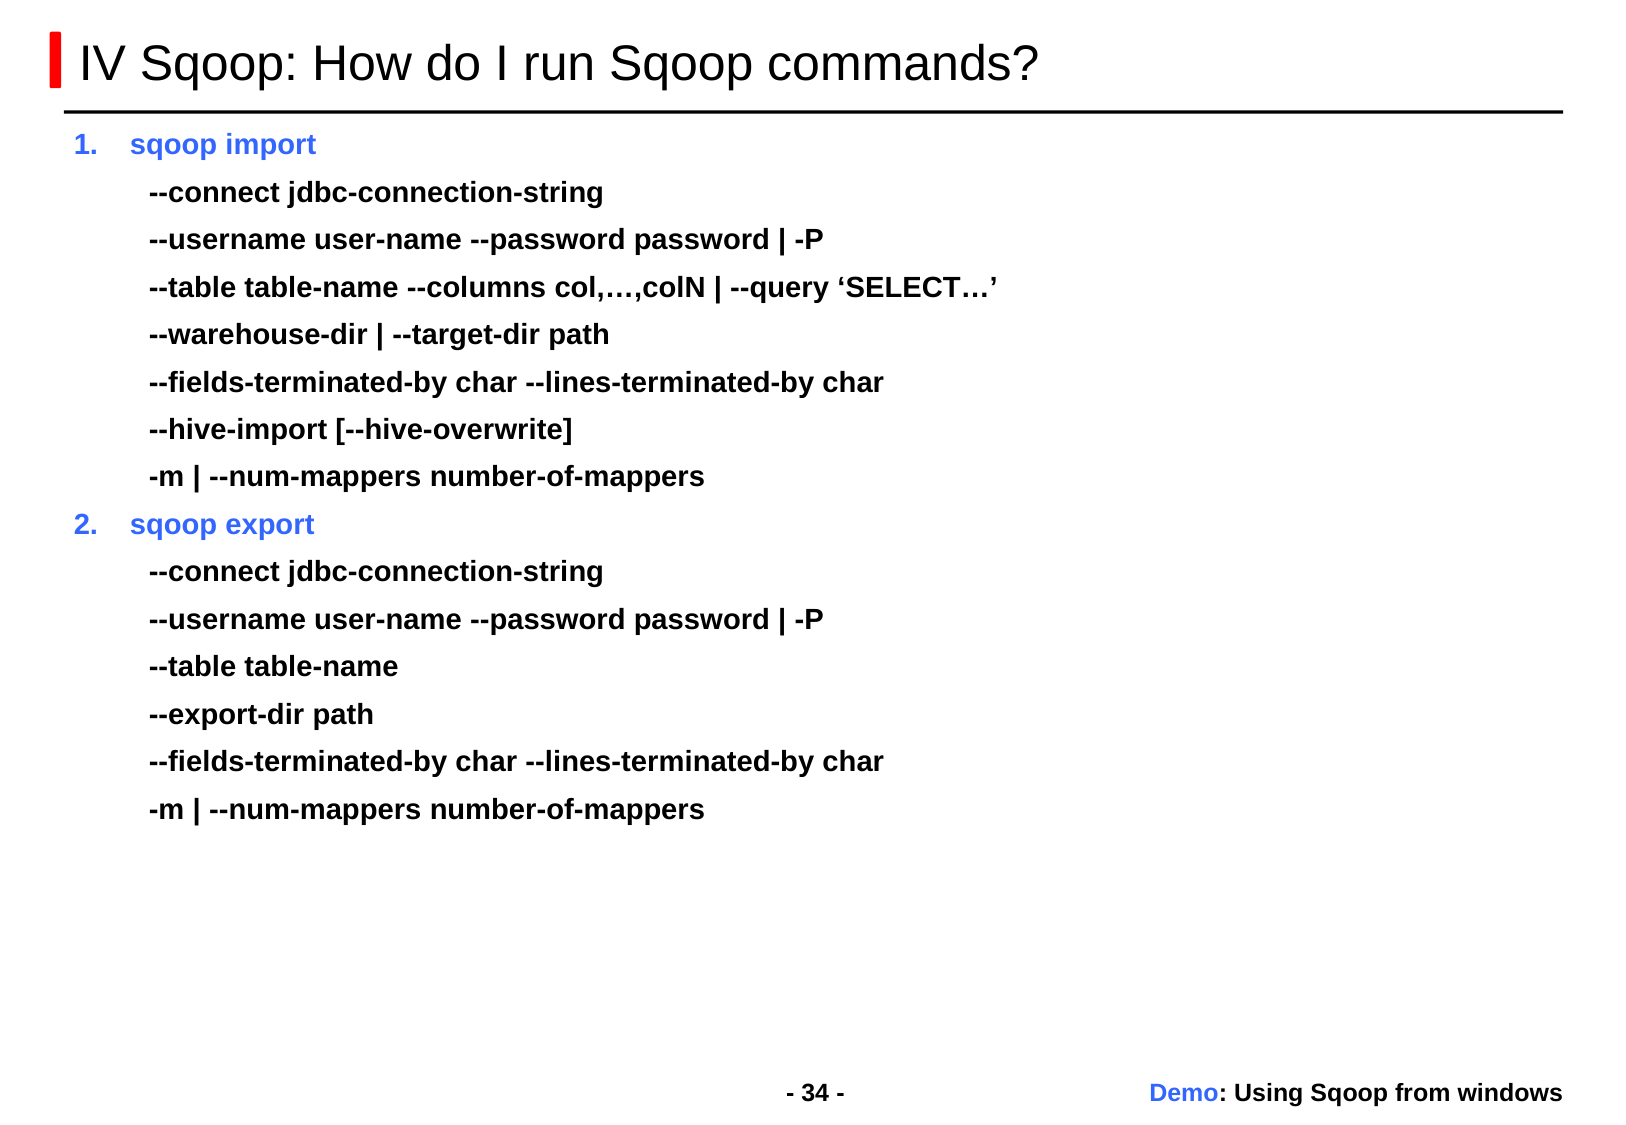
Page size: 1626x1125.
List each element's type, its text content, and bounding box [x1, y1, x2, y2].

text_box Demo: Using Sqoop from windows [1134, 1068, 1579, 1114]
text_box sqoop import --connect jdbc-connection-string --username user-name --password password | -P --table table-name --columns col,…,colN | --query ‘SELECT…’ --warehouse-dir | --target-dir path --fields-terminated-by char --lines-terminated-by char --hive-import [--hive-overwrite] -m | --num-mappers number-of-mappers sqoop export --connect jdbc-connection-string --username user-name --password password | -P --table table-name --export-dir path --fields-terminated-by char --lines-terminated-by char -m | --num-mappers number-of-mappers [59, 118, 1589, 833]
slide_number - 33 - [577, 1078, 1054, 1105]
title IV Sqoop: How do I run Sqoop commands? [63, 12, 1310, 98]
